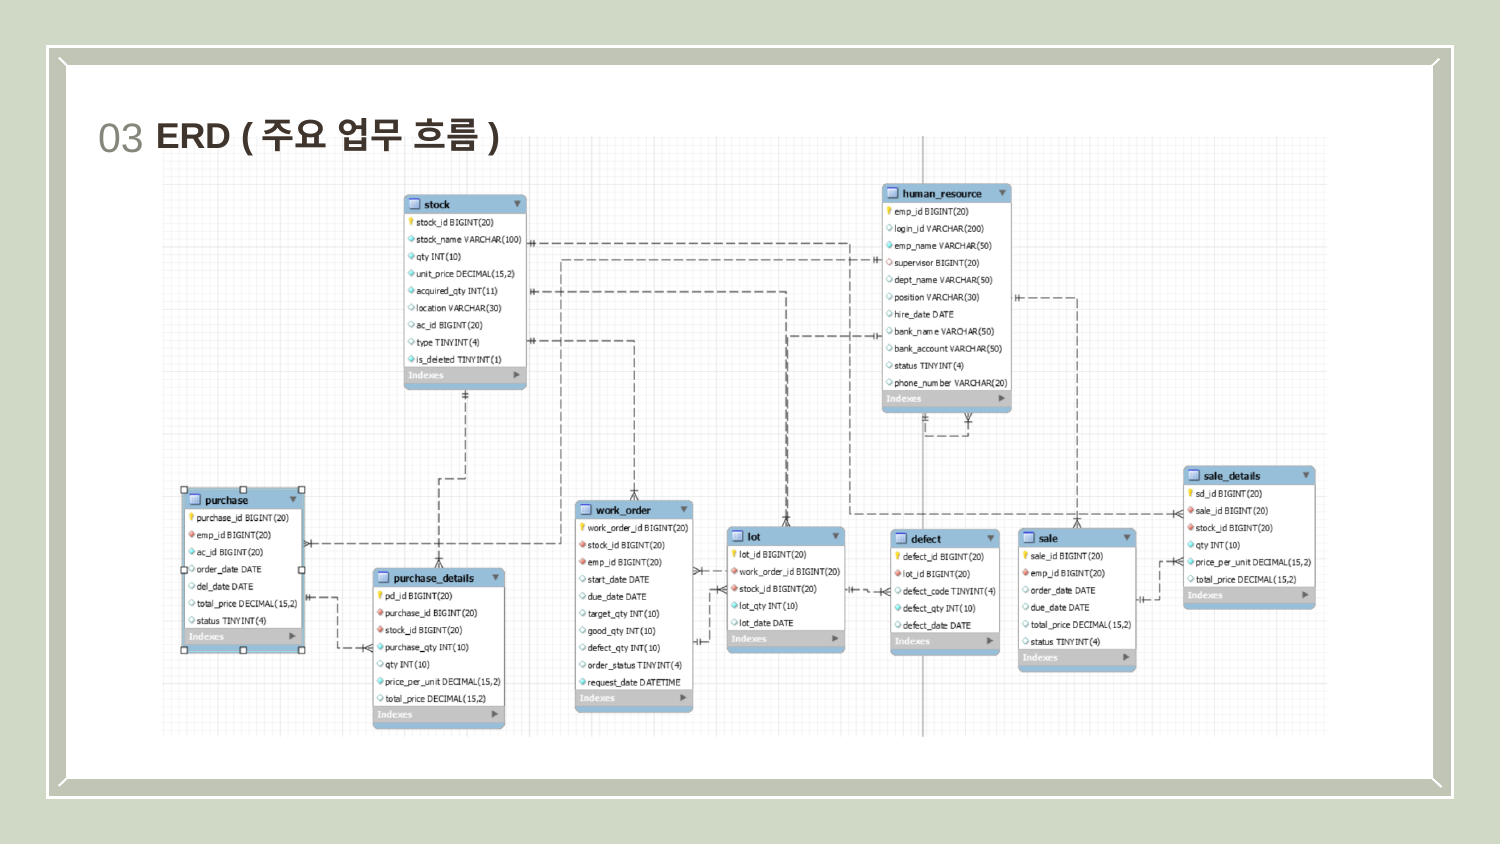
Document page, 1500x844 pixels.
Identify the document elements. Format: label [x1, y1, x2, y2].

text_box [45, 29, 1455, 799]
picture [162, 136, 1328, 738]
